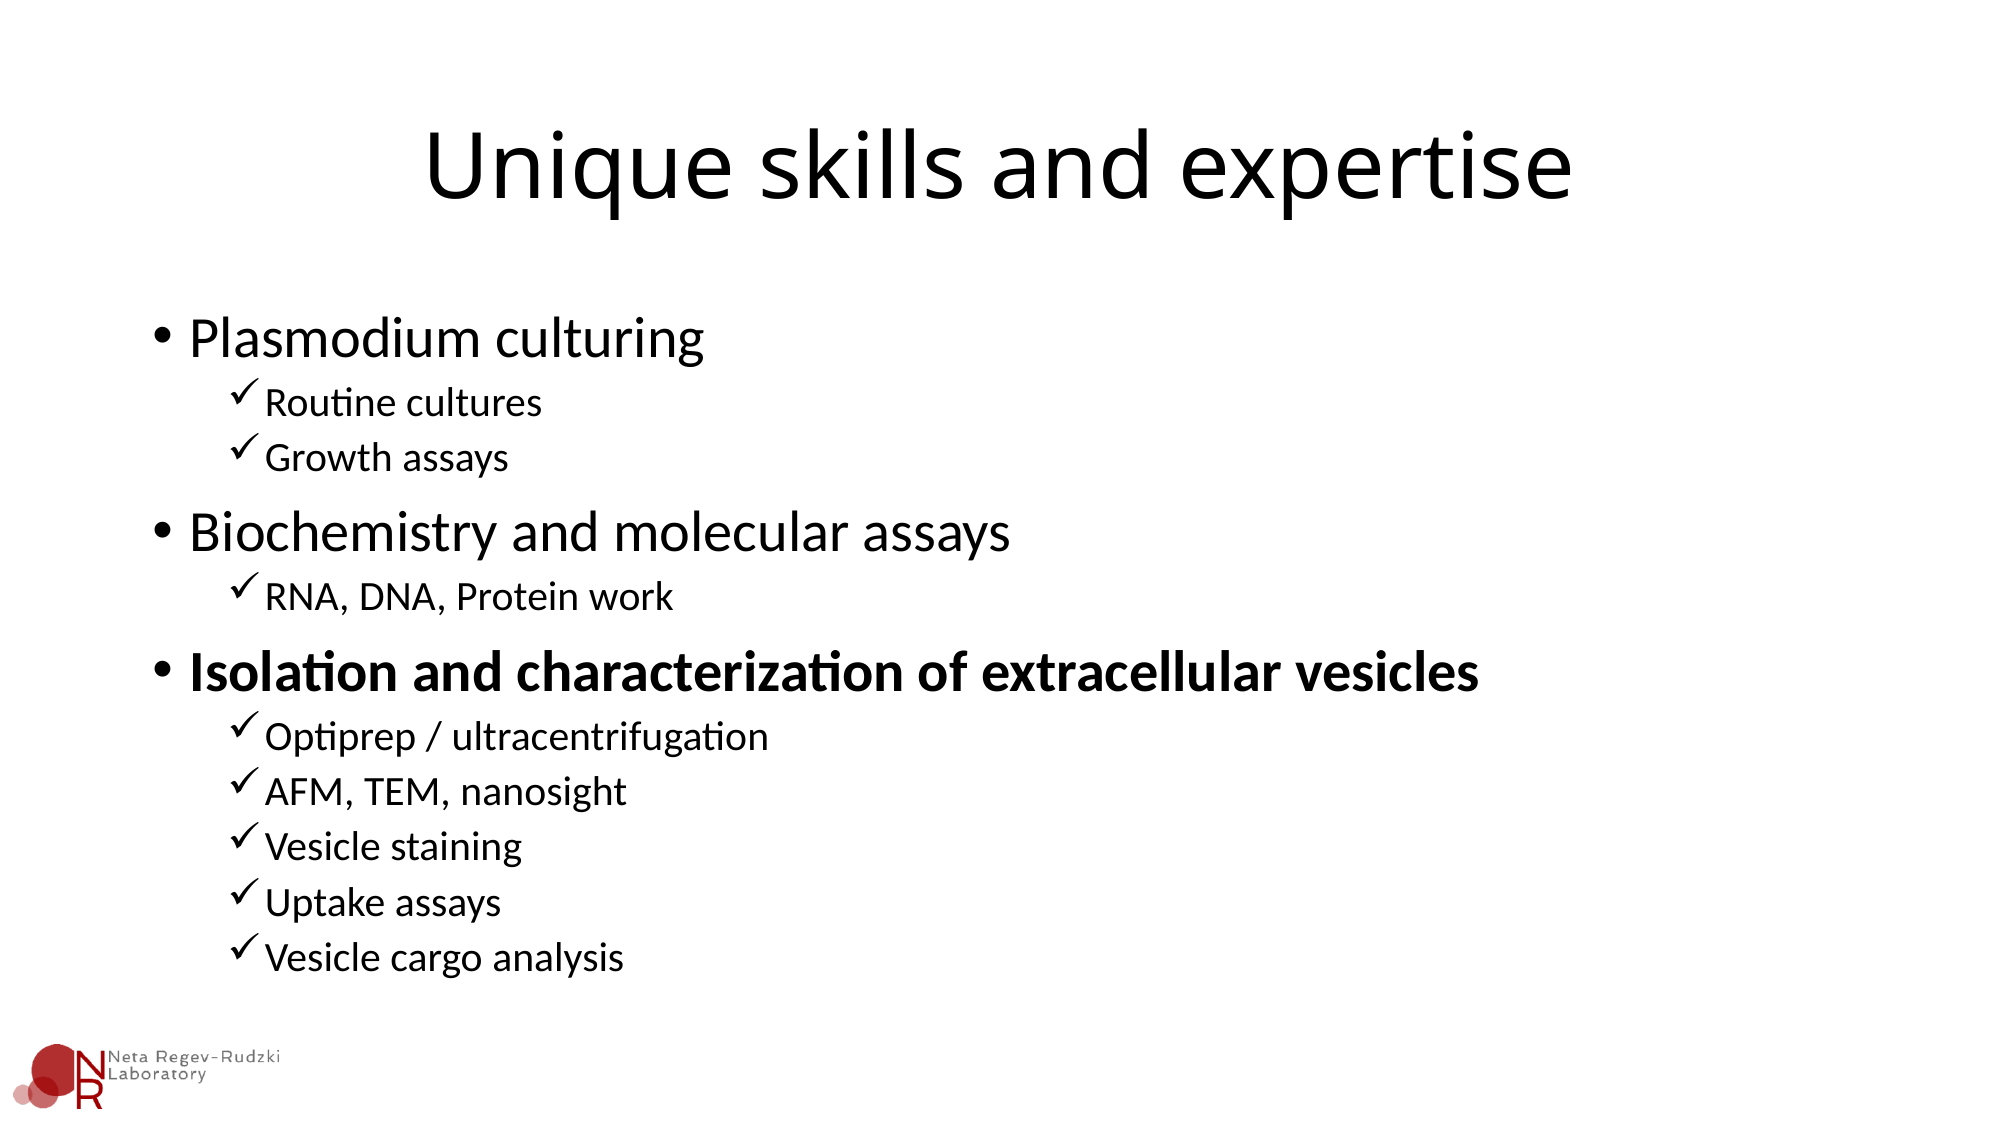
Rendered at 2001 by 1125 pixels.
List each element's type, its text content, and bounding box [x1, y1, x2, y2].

title Unique skills and expertise [137, 59, 1863, 278]
picture [13, 1044, 279, 1109]
list Plasmodium culturing Routine cultures Growth assays Biochemistry and molecular assays RNA, DNA, Protein work Isolation and characterization of extracellular vesicles Optiprep / ultracentrifugation AFM, TEM, nanosight Vesicle staining Uptake assays Vesicle cargo analysis [137, 299, 1863, 1014]
